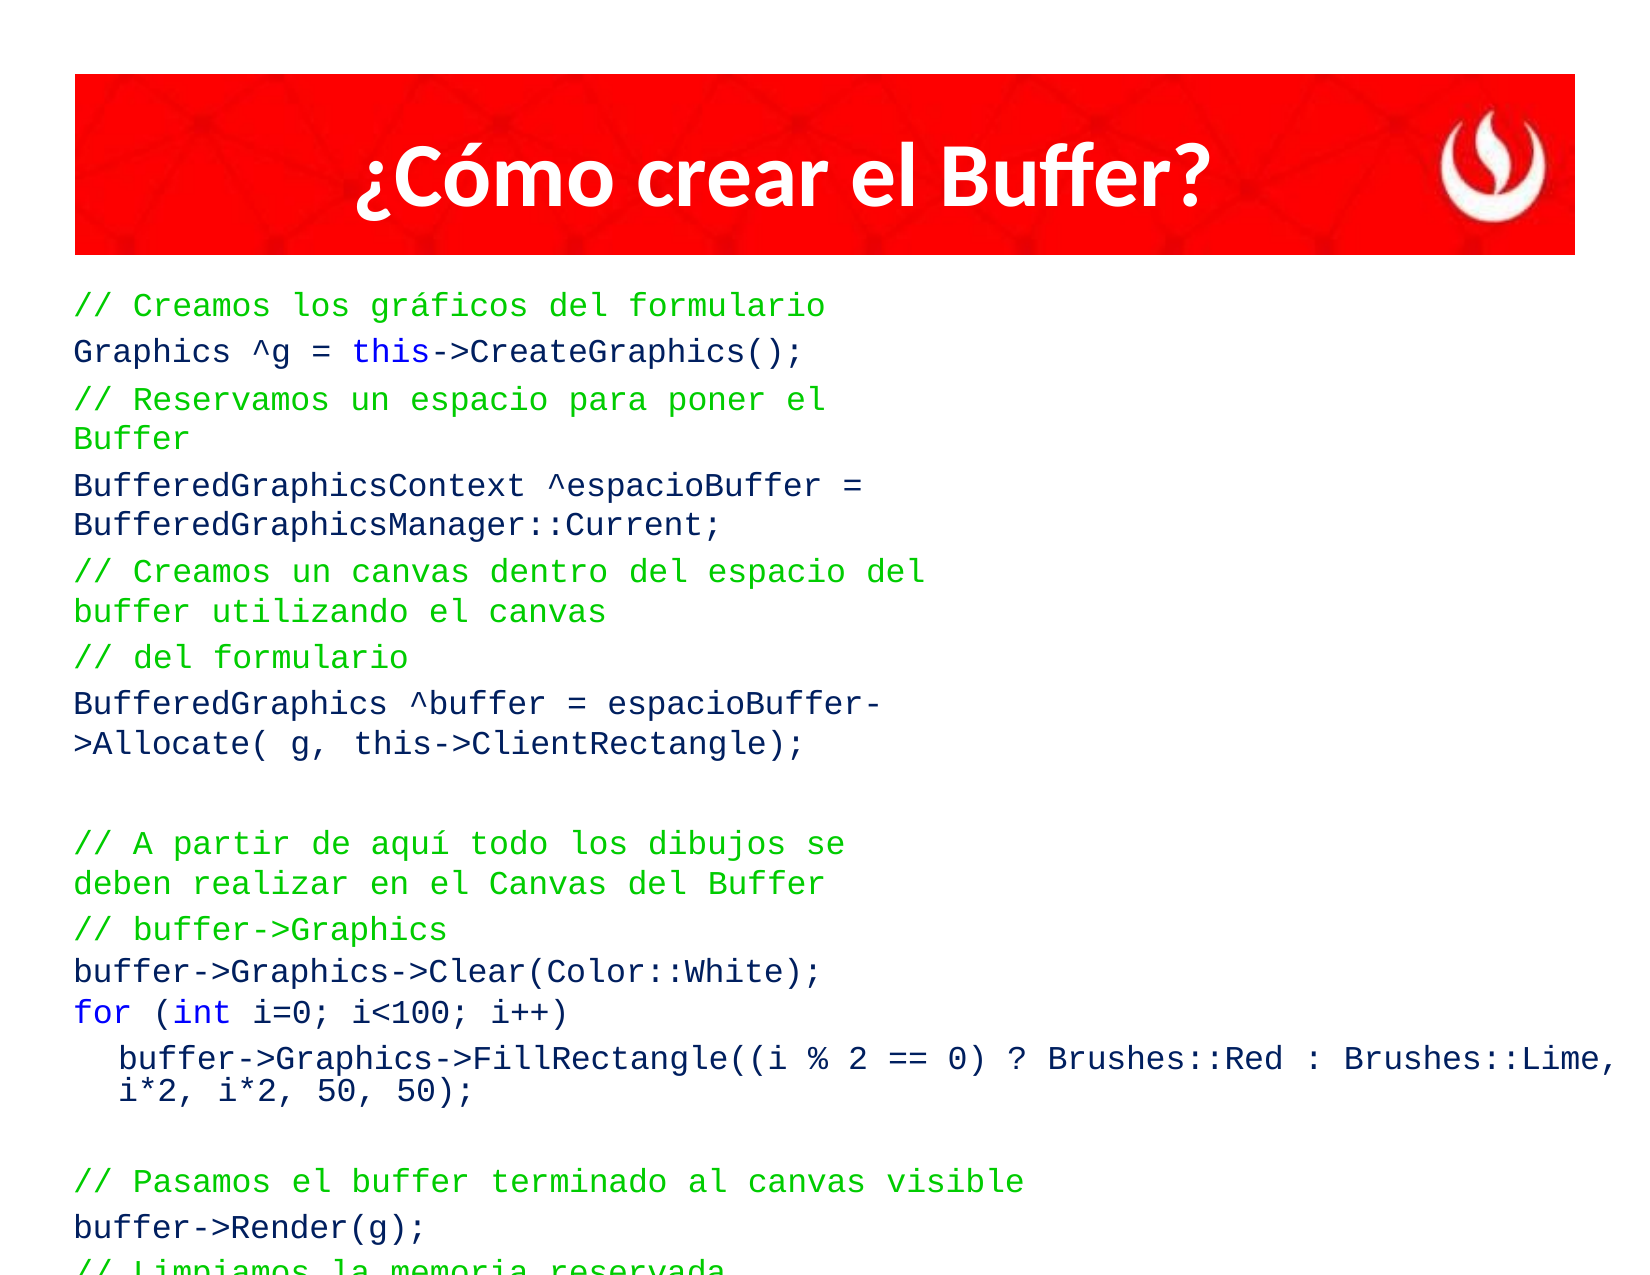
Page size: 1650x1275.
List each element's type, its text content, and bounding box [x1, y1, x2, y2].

title ¿Cómo crear el Buffer? [350, 112, 1226, 275]
text_box // Creamos los gráficos del formulario Graphics ^g = this->CreateGraphics(); // Reservamos un espacio para poner el Buffer BufferedGraphicsContext ^espacioBuffer = BufferedGraphicsManager::Current; // Creamos un canvas dentro del espacio del buffer utilizando el canvas // del formulario BufferedGraphics ^buffer = espacioBuffer->Allocate( g, this->ClientRectangle); // A partir de aquí todo los dibujos se deben realizar en el Canvas del Buffer // buffer->Graphics buffer->Graphics->Clear(Color::White); for (int i=0; i<100; i++) buffer->Graphics->FillRectangle((i % 2 == 0) ? Brushes::Red : Brushes::Lime, i*2, i*2, 50, 50); // Pasamos el buffer terminado al canvas visible buffer->Render(g); // Limpiamos la memoria reservada delete buffer; delete espacioBuffer; delete g; [71, 275, 1646, 1275]
picture [75, 74, 1575, 255]
